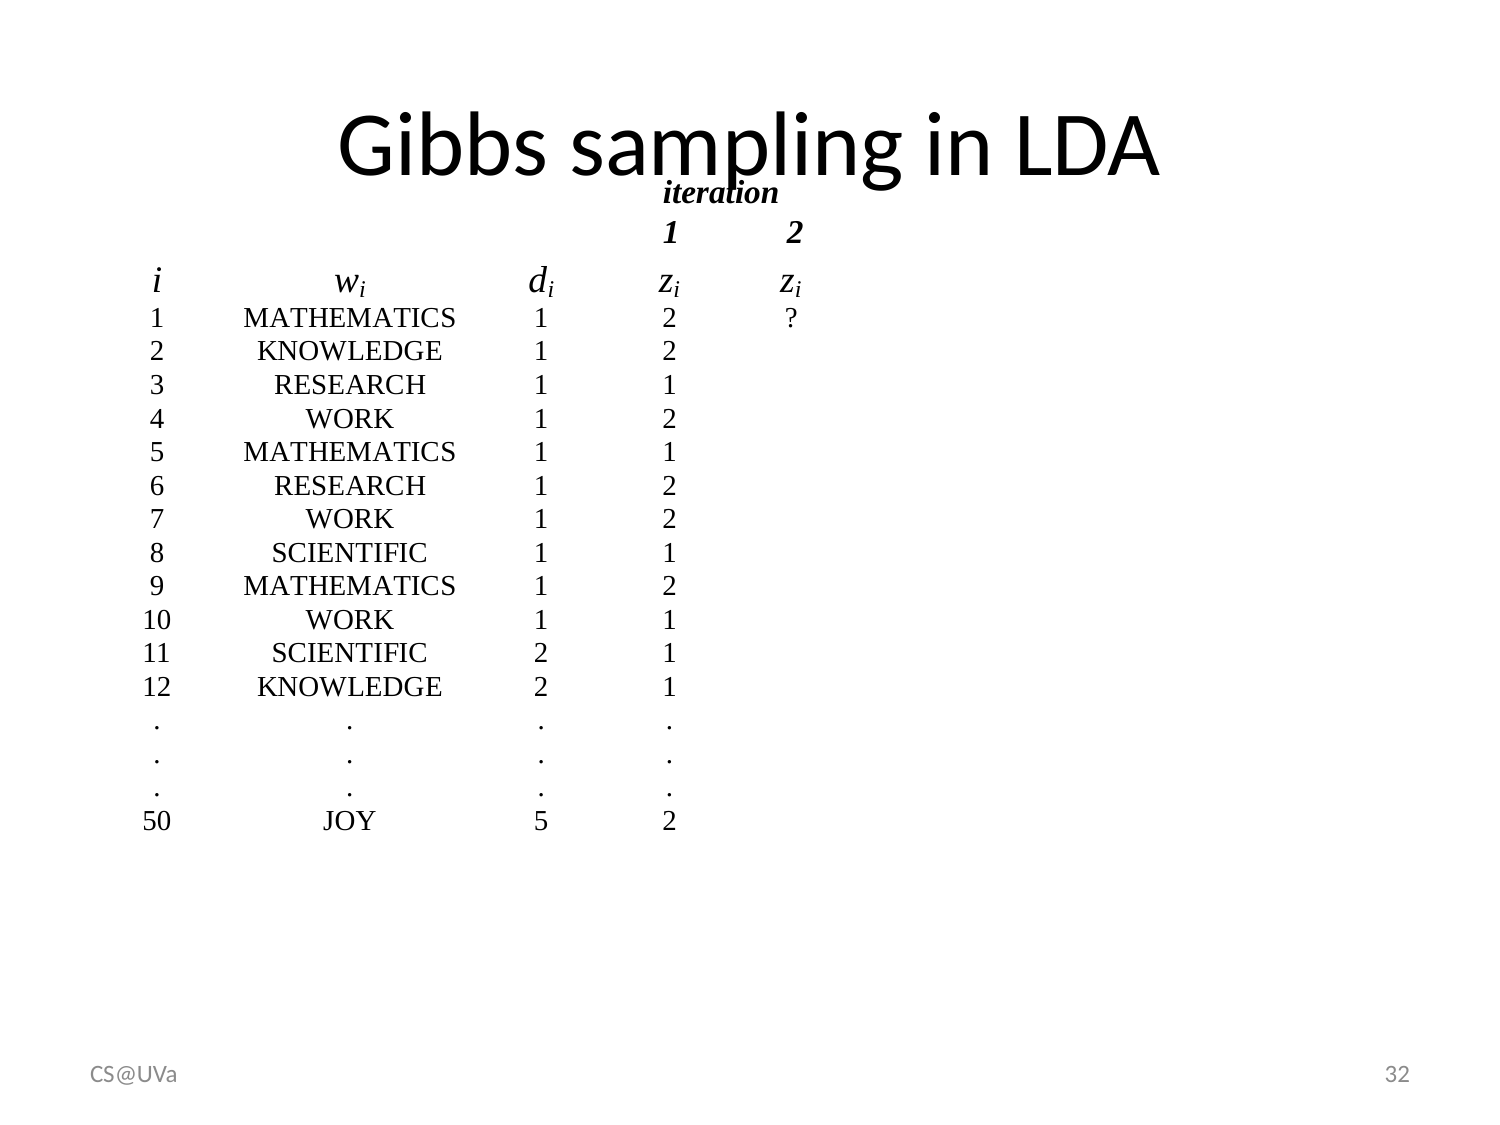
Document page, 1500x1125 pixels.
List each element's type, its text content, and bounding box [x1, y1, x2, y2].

title Gibbs sampling in LDA [75, 45, 1425, 233]
slide_number 32 [1259, 1042, 1425, 1103]
text_box iteration 1 2 [648, 162, 819, 256]
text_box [71, 258, 1260, 1097]
